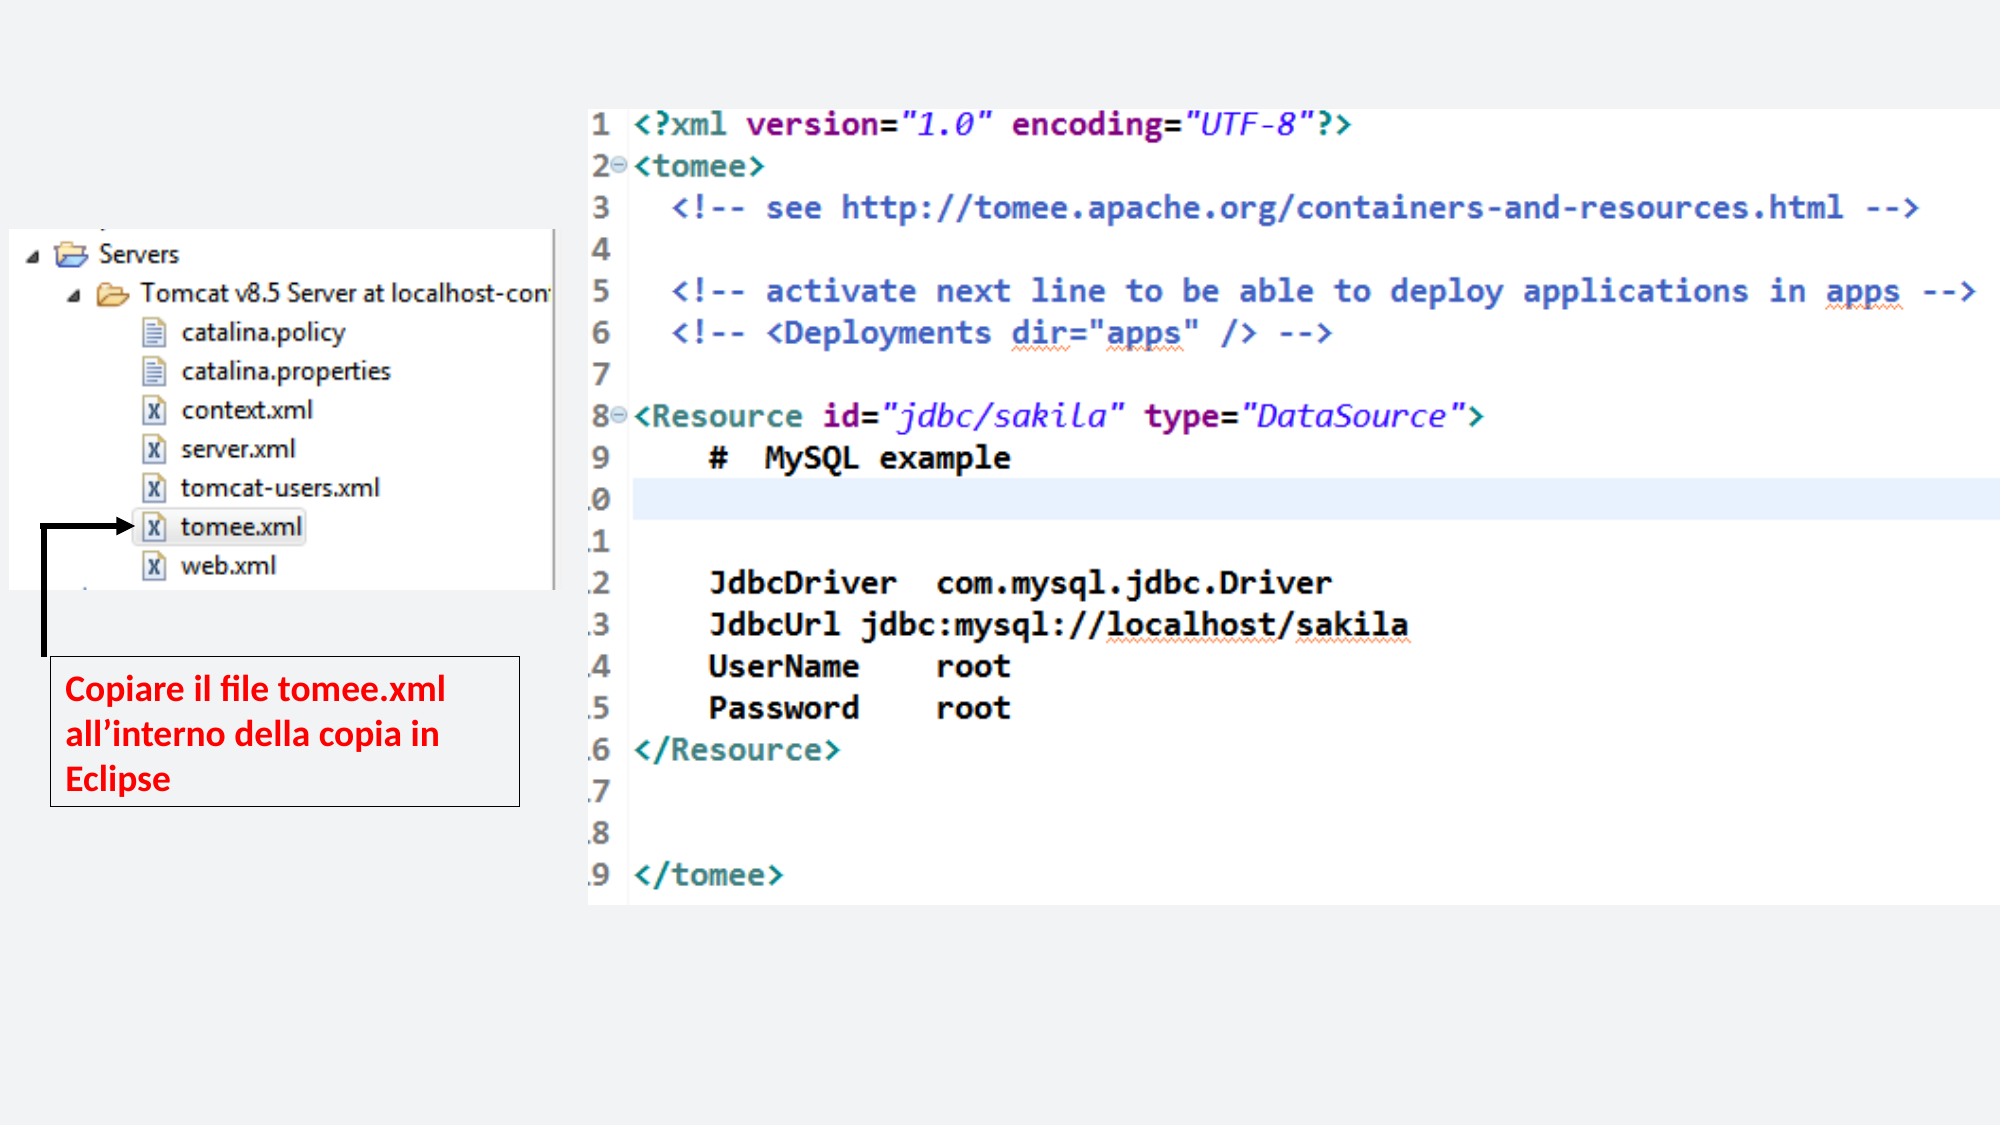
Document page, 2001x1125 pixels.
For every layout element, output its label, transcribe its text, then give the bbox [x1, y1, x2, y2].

picture [588, 109, 2000, 905]
text_box Copiare il file tomee.xml all’interno della copia in Eclipse [50, 656, 520, 807]
picture [9, 229, 562, 590]
